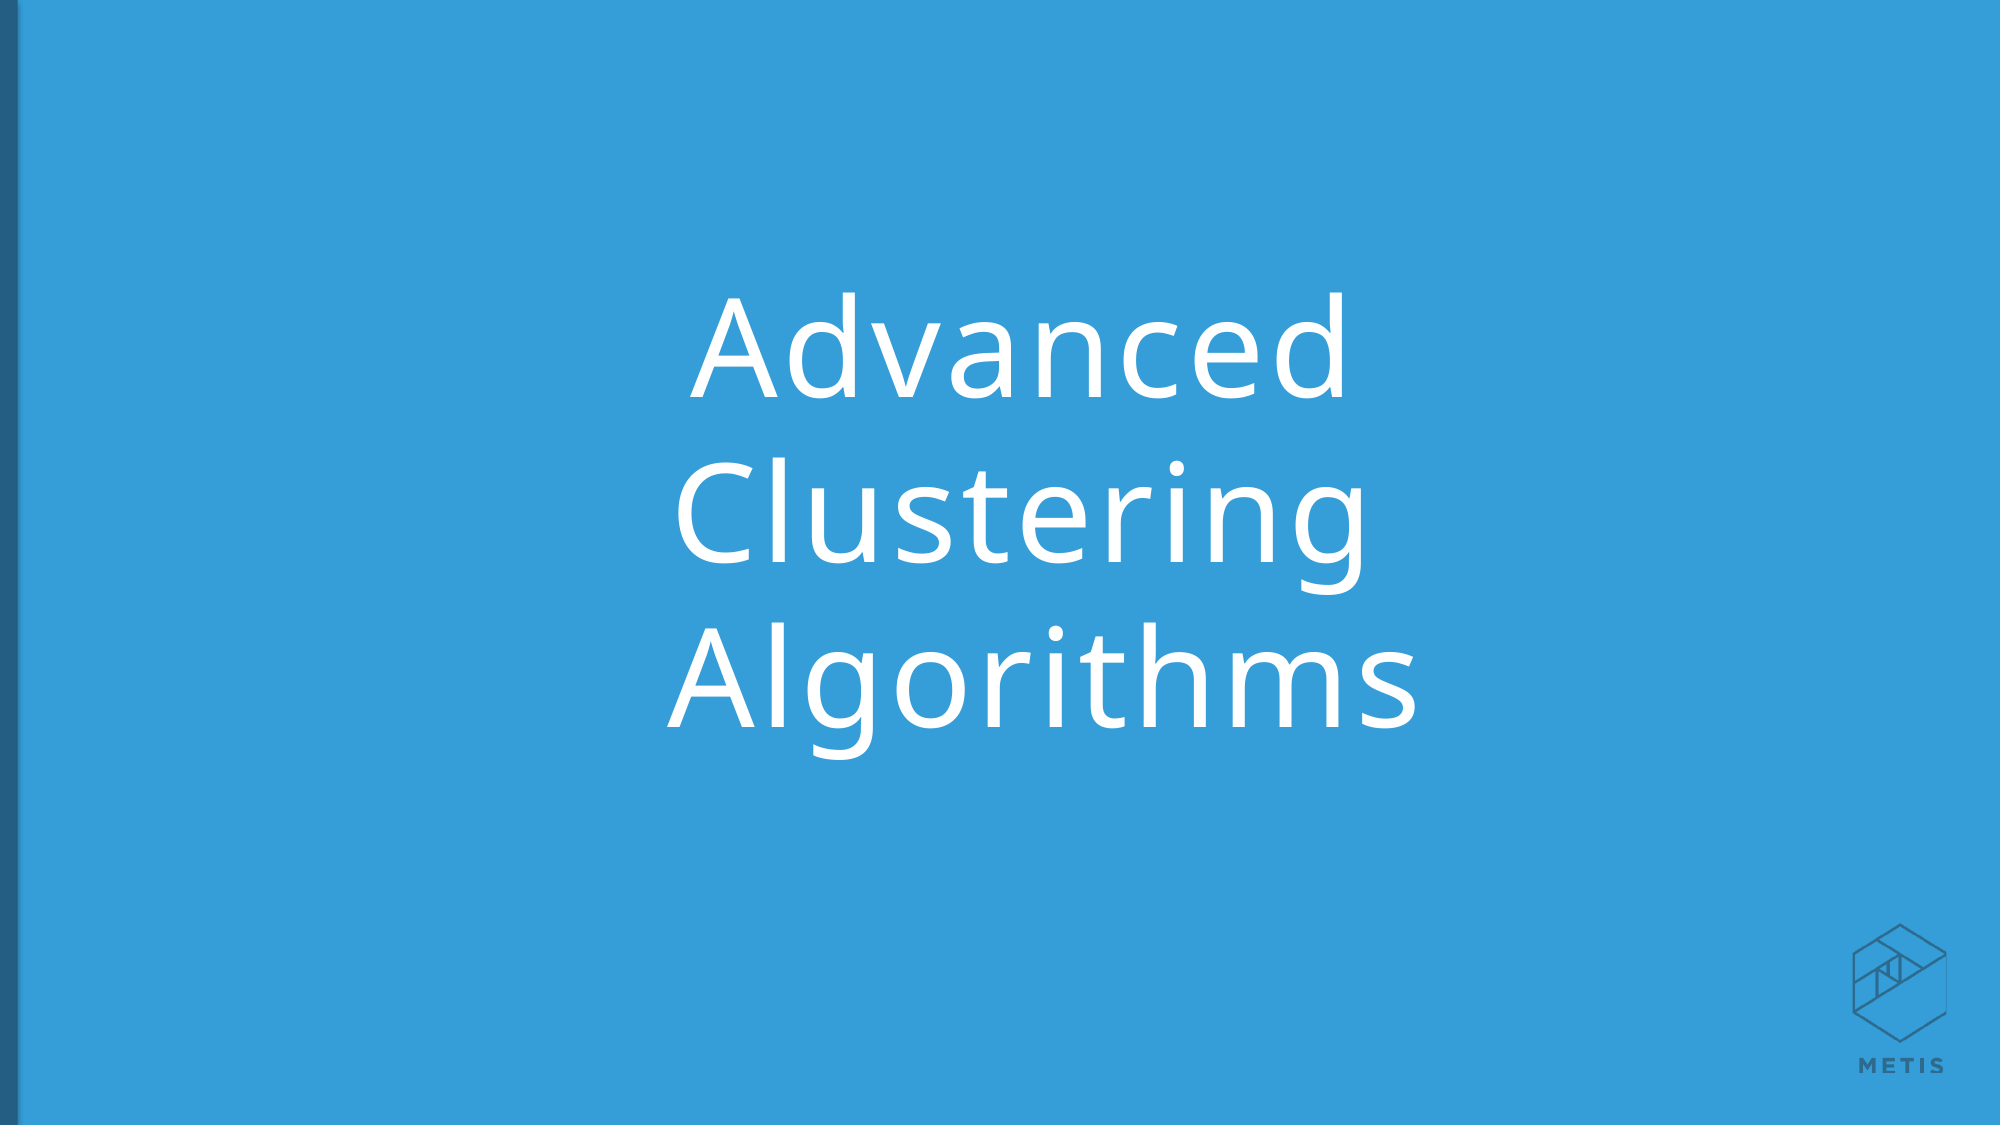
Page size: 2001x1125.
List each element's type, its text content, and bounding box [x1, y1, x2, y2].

title Advanced Clustering Algorithms [130, 252, 1960, 817]
